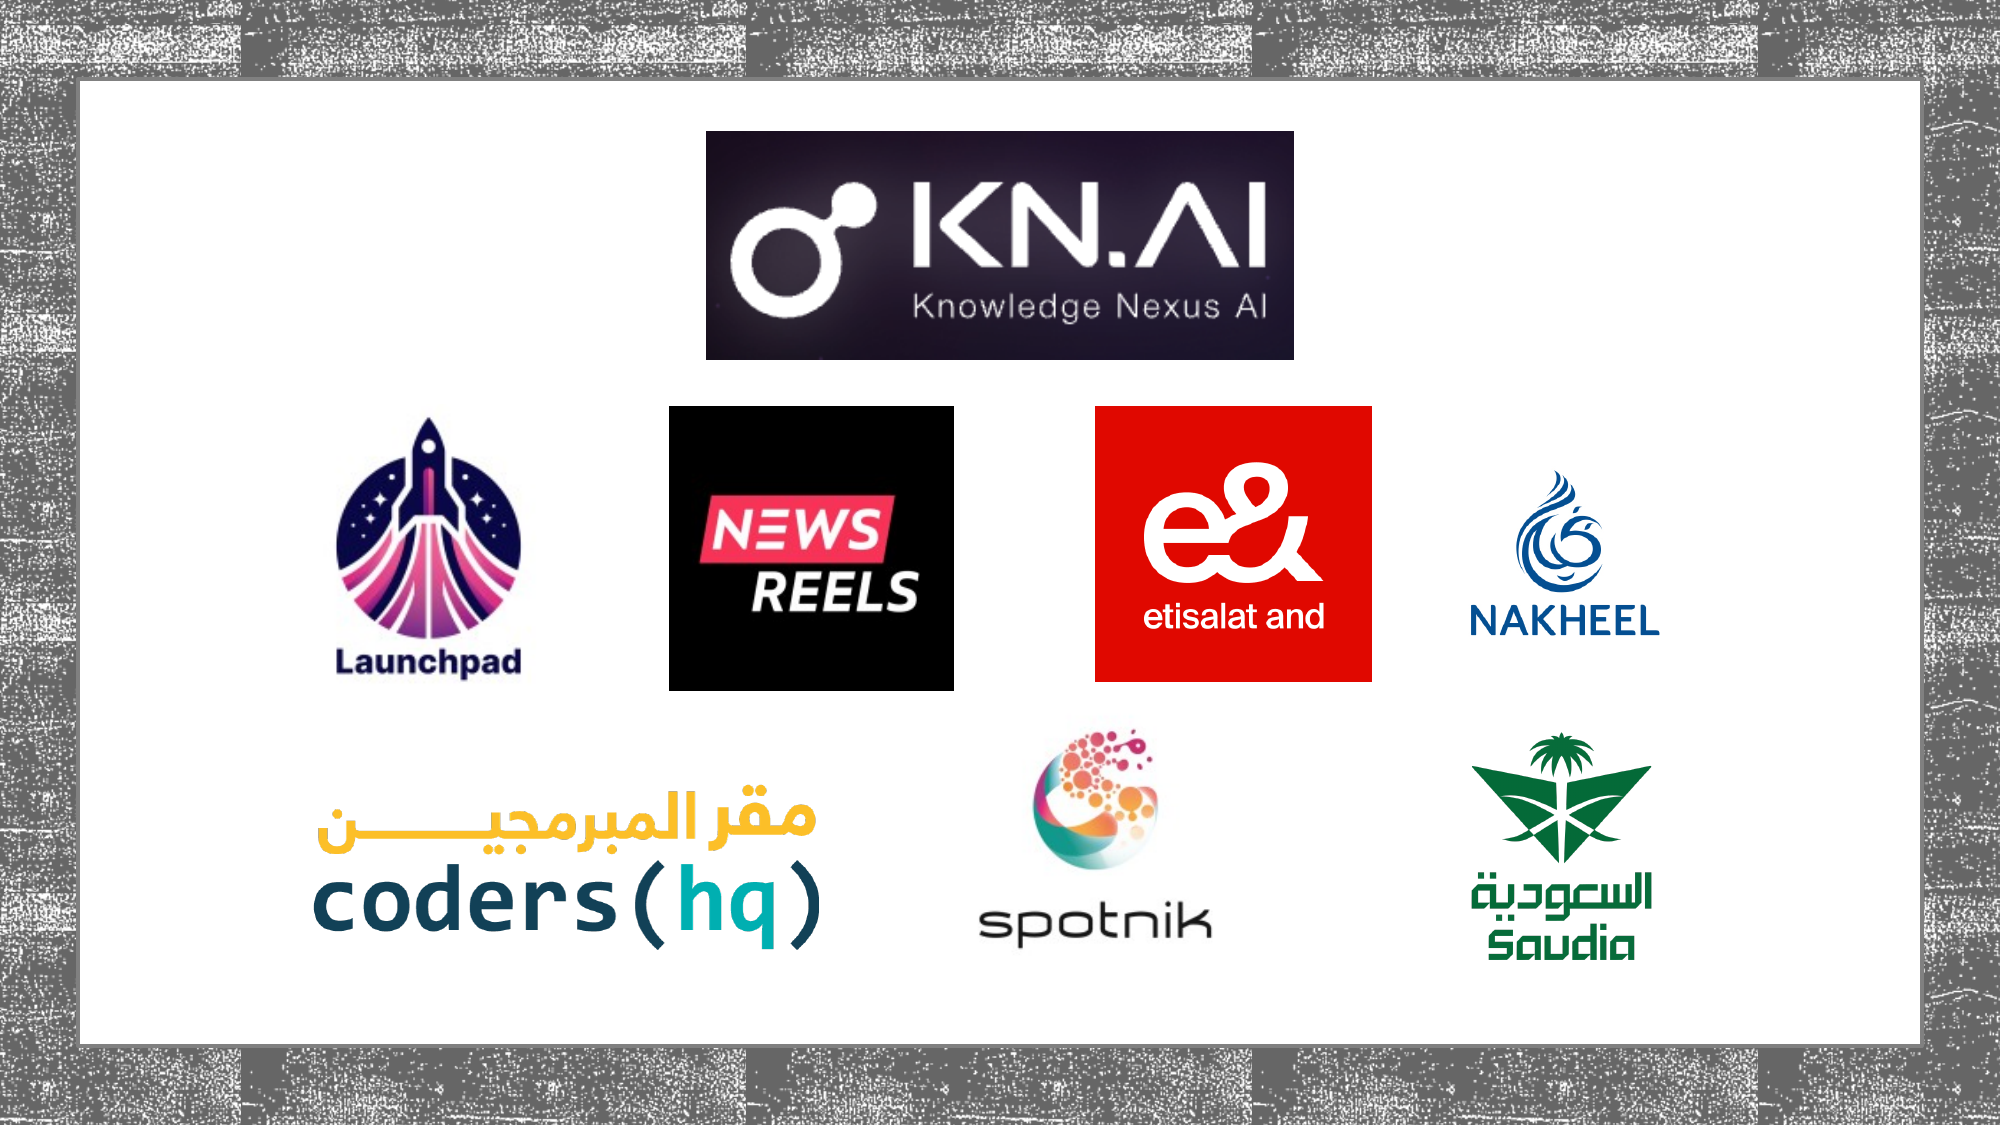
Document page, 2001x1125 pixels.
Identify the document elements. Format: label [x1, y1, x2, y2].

picture [298, 404, 569, 700]
text_box [77, 78, 1923, 1047]
text_box [0, 0, 2000, 1125]
picture [310, 783, 819, 951]
picture [706, 131, 1294, 360]
picture [1095, 406, 1372, 682]
text_box [1872, 1024, 1944, 1096]
picture [956, 693, 1235, 978]
picture [1429, 404, 1701, 993]
picture [669, 406, 954, 691]
